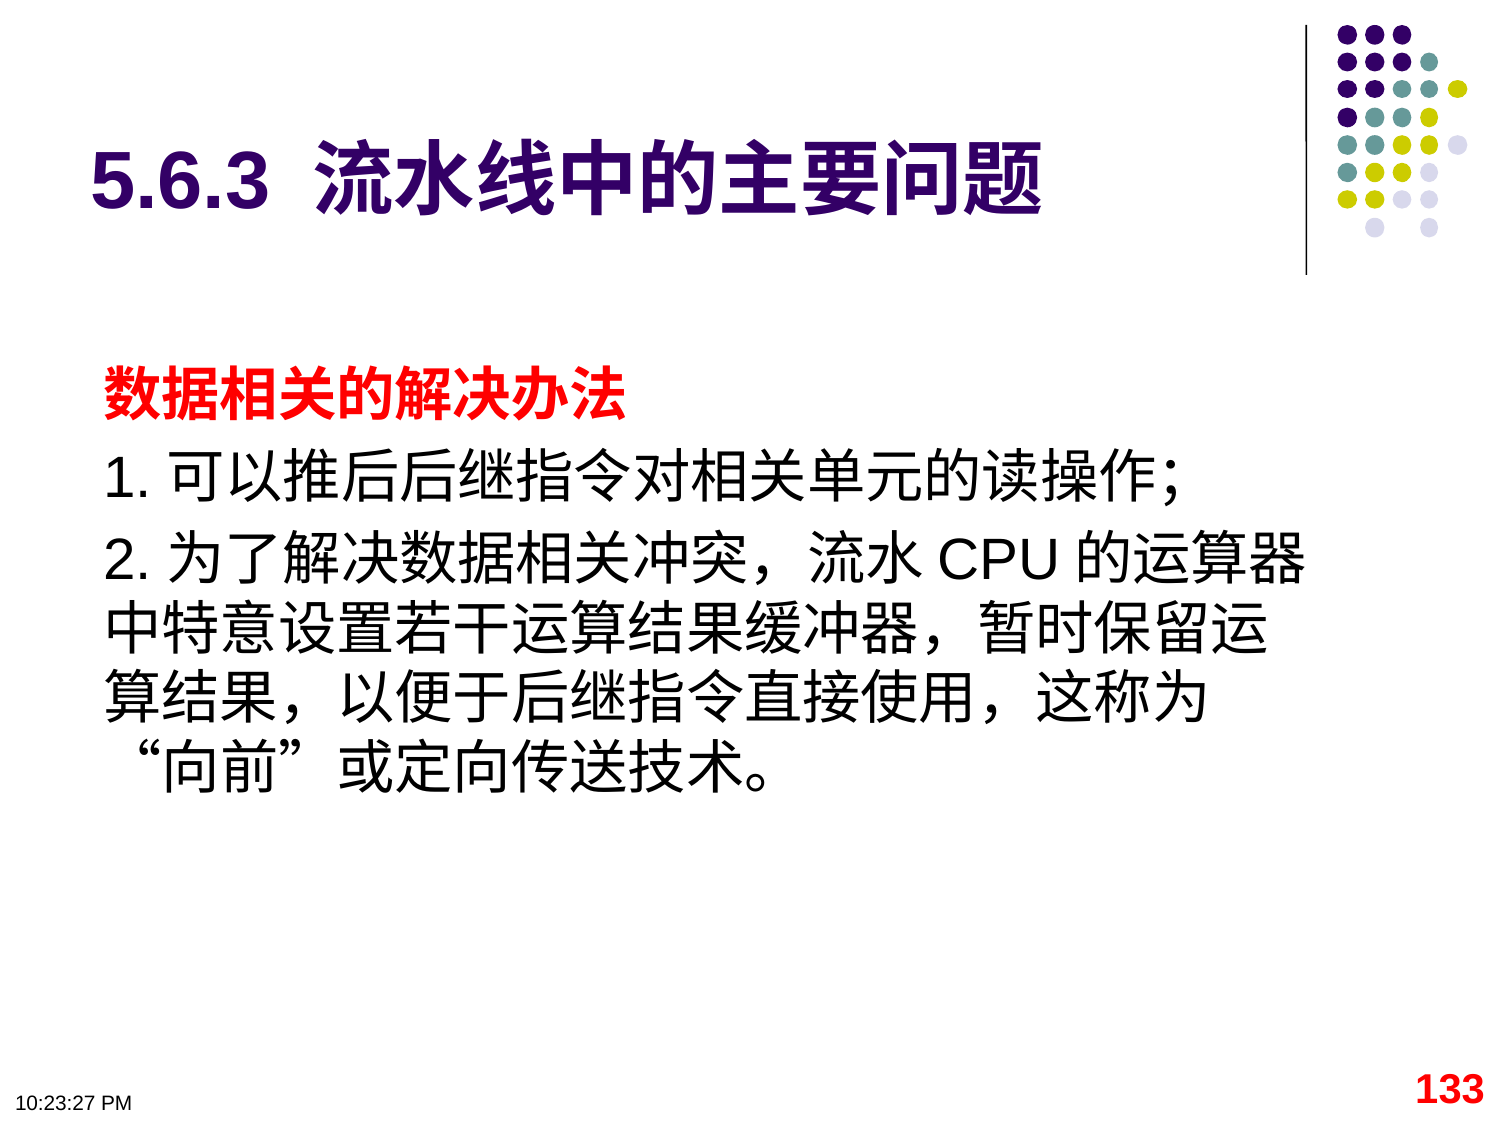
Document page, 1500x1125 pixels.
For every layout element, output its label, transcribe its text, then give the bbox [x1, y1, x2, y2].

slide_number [0, 1081, 351, 1125]
slide_number 133 [1352, 1053, 1500, 1125]
title 5.6.3 流水线中的主要问题 [75, 101, 1081, 233]
list 数据相关的解决办法 1.可以推后后继指令对相关单元的读操作； 2.为了解决数据相关冲突，流水CPU的运算器中特意设置若干运算结果缓冲器，暂时保留运算结果，以便于后继指令直接使用，这称为“向前”或定向传送技术。 [88, 349, 1340, 846]
